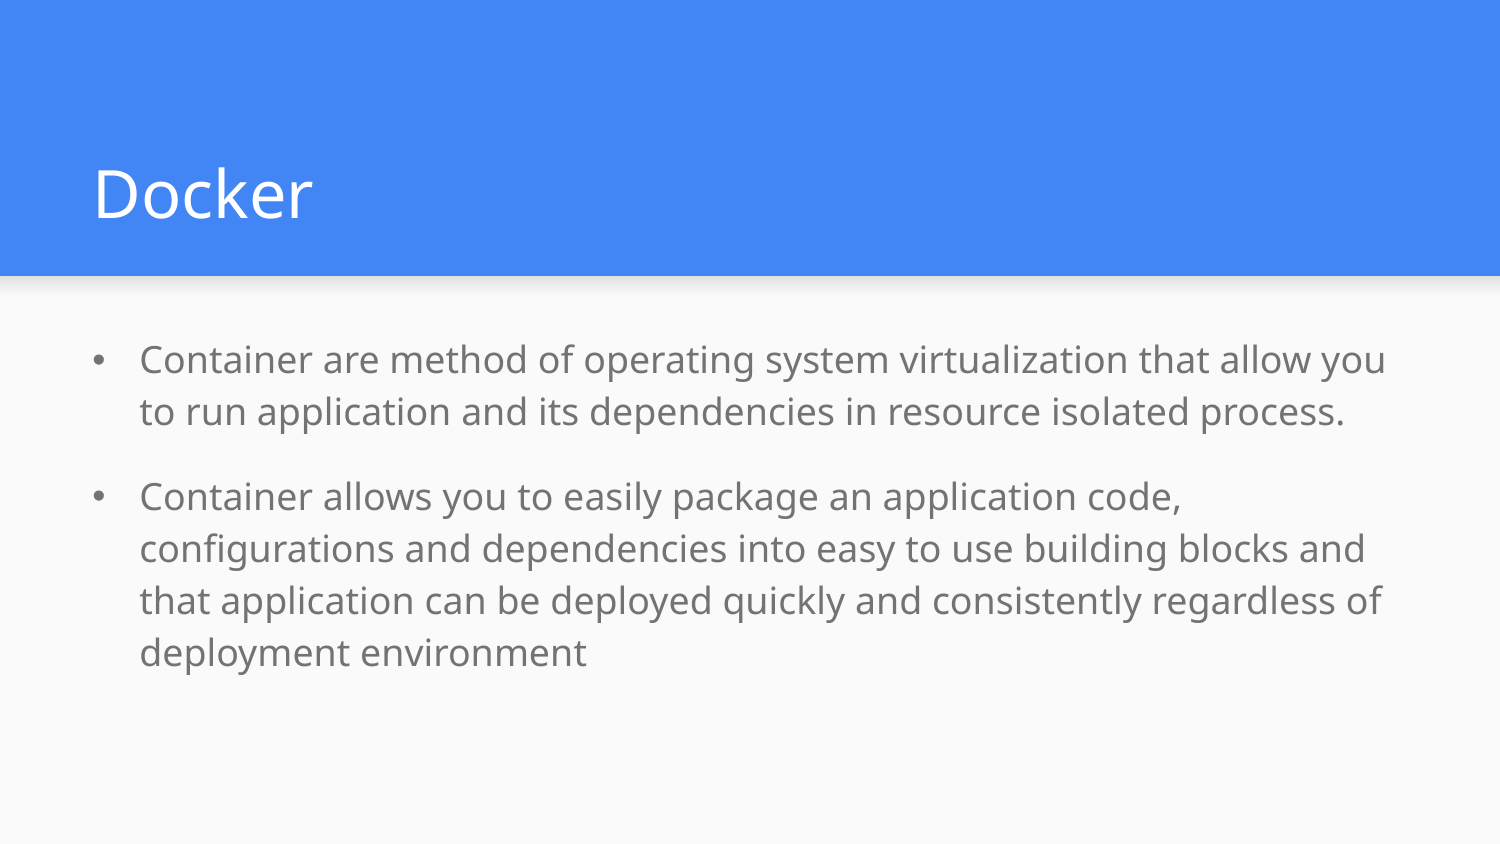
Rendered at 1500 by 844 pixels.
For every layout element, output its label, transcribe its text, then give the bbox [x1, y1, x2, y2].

list Container are method of operating system virtualization that allow you to run application and its dependencies in resource isolated process. Container allows you to easily package an application code, configurations and dependencies into easy to use building blocks and that application can be deployed quickly and consistently regardless of deployment environment [77, 314, 1427, 760]
title Docker [77, 121, 1427, 248]
